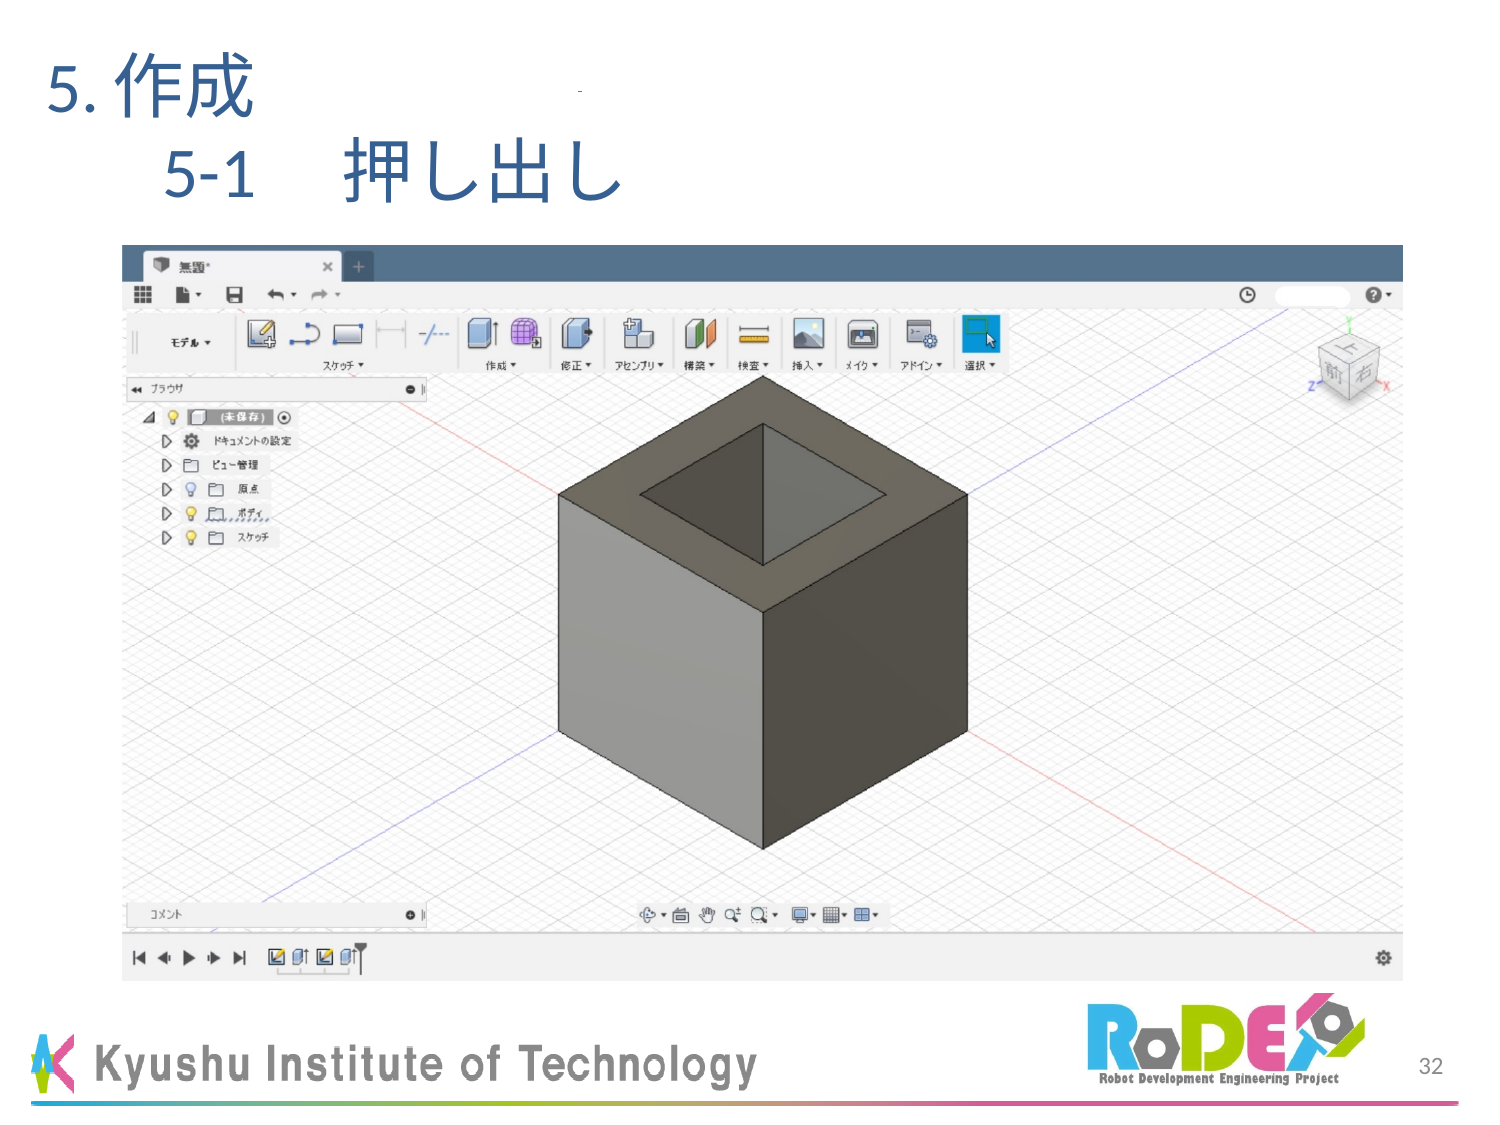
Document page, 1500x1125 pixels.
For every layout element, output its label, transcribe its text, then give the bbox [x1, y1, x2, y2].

picture [121, 245, 1403, 981]
picture [31, 993, 1459, 1106]
title 5.作成 5-1 押し出し [30, 32, 1424, 221]
slide_number 31 [1387, 1035, 1459, 1095]
